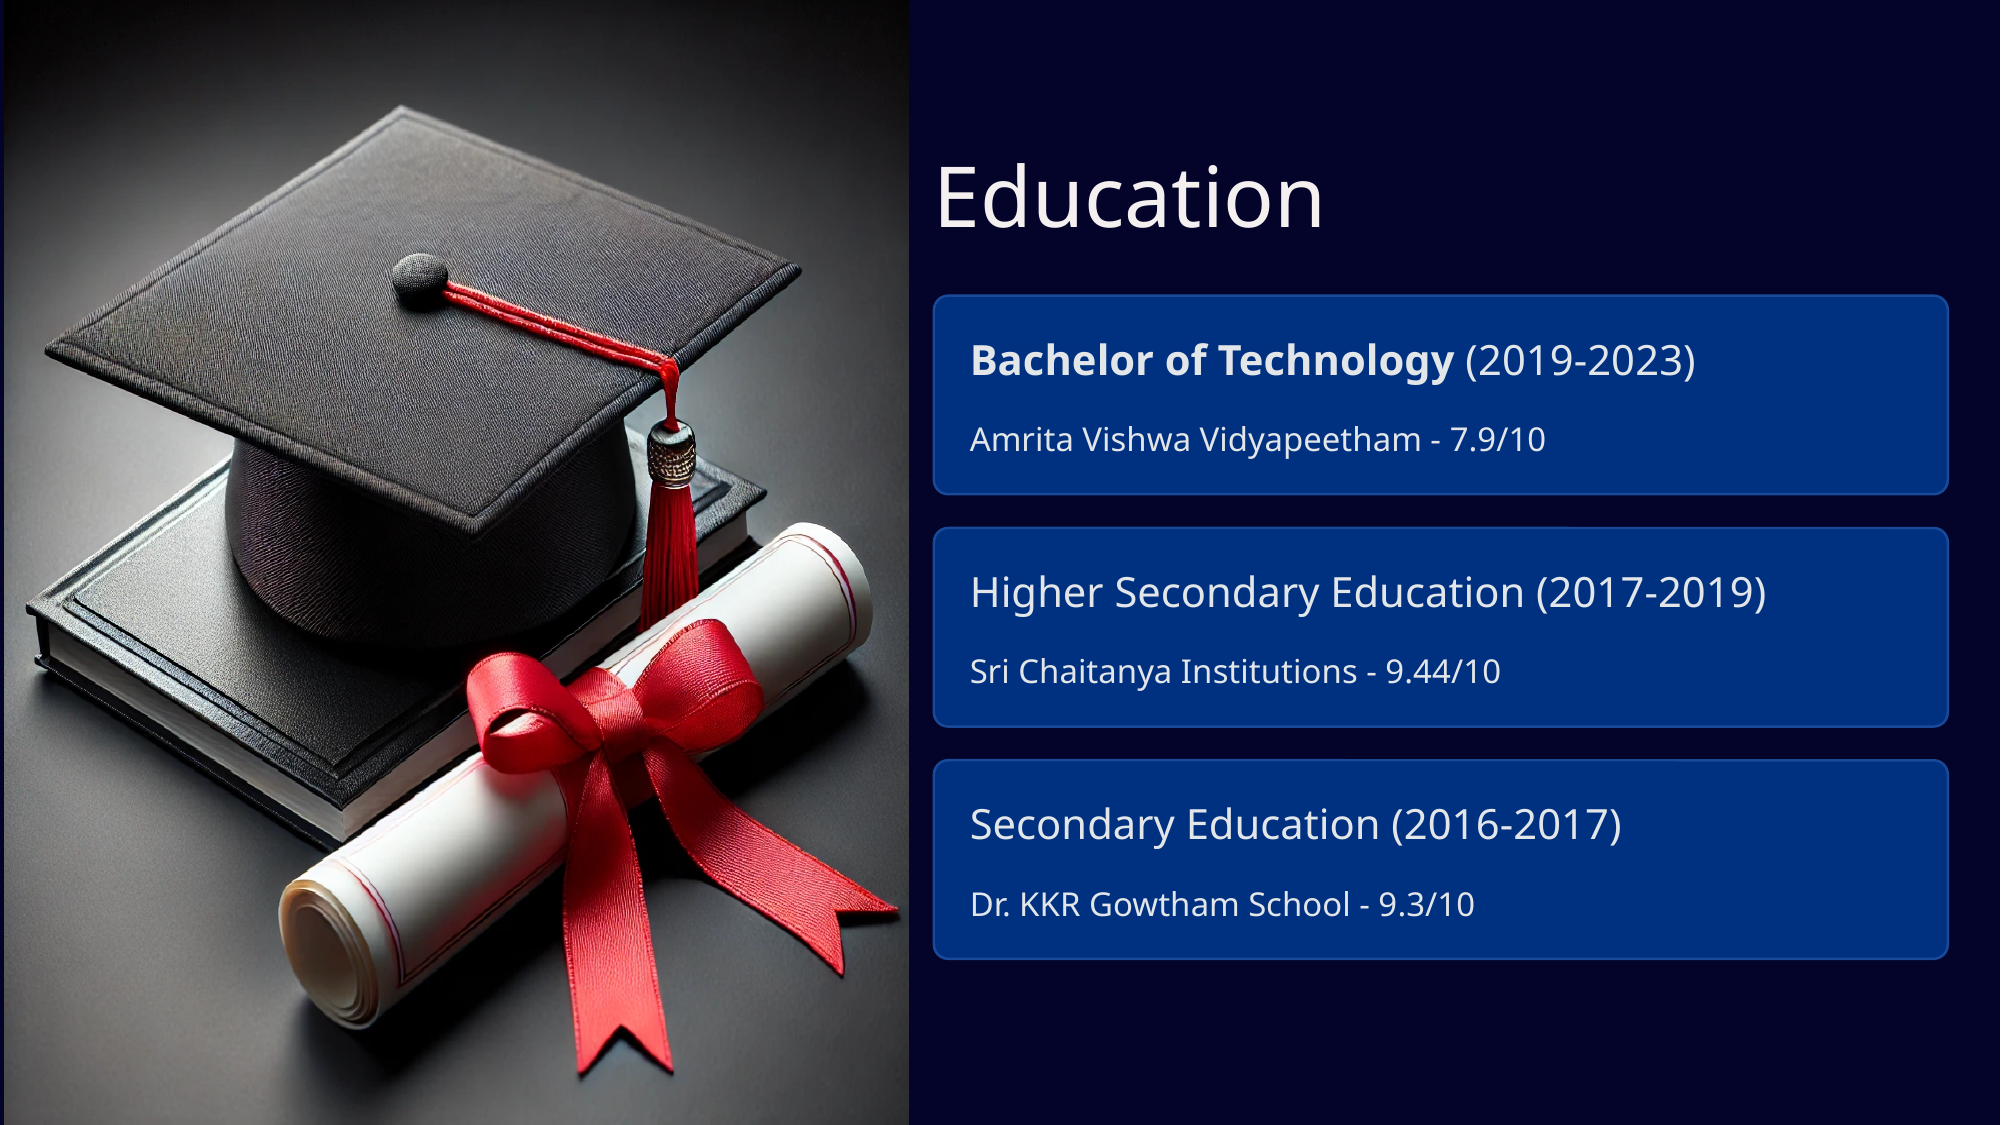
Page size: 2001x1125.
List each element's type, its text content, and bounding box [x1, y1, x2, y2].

text_box Dr. KKR Gowtham School - 9.3/10 [969, 869, 1912, 923]
text_box Sri Chaitanya Institutions - 9.44/10 [969, 636, 1912, 691]
picture [4, 0, 909, 1125]
text_box [933, 527, 1948, 727]
text_box Secondary Education (2016-2017) [969, 796, 1640, 849]
text_box Amrita Vishwa Vidyapeetham - 7.9/10 [969, 404, 1912, 459]
text_box [933, 295, 1948, 495]
text_box Education [933, 139, 1778, 246]
text_box Bachelor of Technology (2019-2023) [969, 331, 1707, 385]
text_box Higher Secondary Education (2017-2019) [969, 563, 1785, 617]
text_box [933, 760, 1948, 959]
